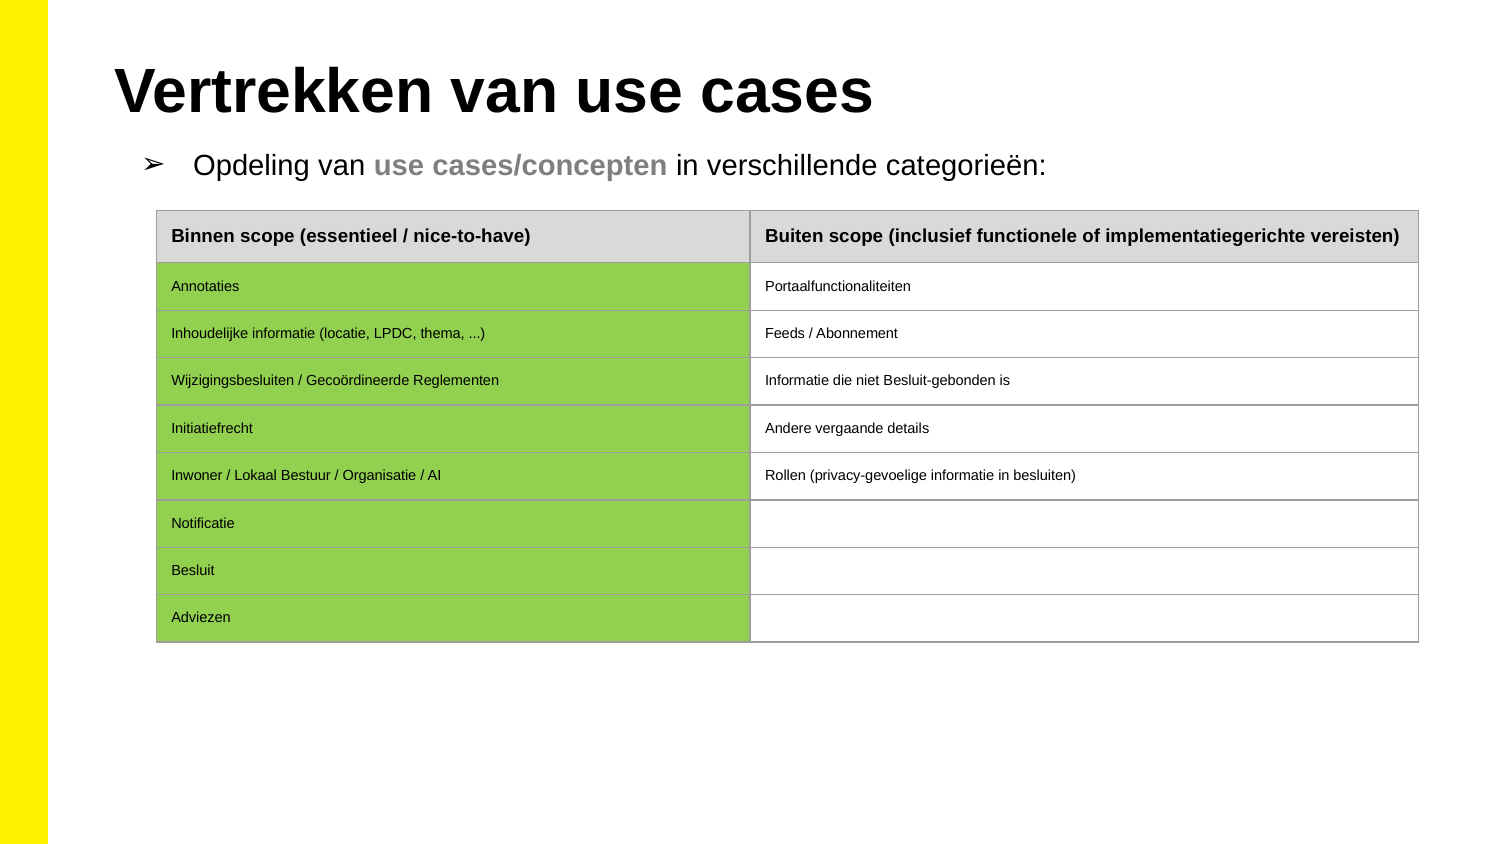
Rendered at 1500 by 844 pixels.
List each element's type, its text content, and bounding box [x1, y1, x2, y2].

table_cell Inwoner / Lokaal Bestuur / Organisatie / AI [157, 453, 749, 499]
table_cell Initiatiefrecht [157, 406, 749, 452]
text_box Opdeling van use cases/concepten in verschillende categorieën: [103, 131, 1419, 197]
table_cell Rollen (privacy-gevoelige informatie in besluiten) [751, 453, 1418, 499]
table_cell [751, 501, 1418, 547]
table_cell [751, 595, 1418, 641]
table_header Buiten scope (inclusief functionele of implementatiegerichte vereisten) [751, 211, 1418, 262]
table_cell Feeds / Abonnement [751, 311, 1418, 357]
table_cell [751, 548, 1418, 594]
table_cell Notificatie [157, 501, 749, 547]
table_cell Besluit [157, 548, 749, 594]
table_cell Portaalfunctionaliteiten [751, 263, 1418, 310]
table_cell Adviezen [157, 595, 749, 641]
table_header Binnen scope (essentieel / nice-to-have) [157, 211, 749, 262]
table_cell Annotaties [157, 263, 749, 310]
table_cell Inhoudelijke informatie (locatie, LPDC, thema, ...) [157, 311, 749, 357]
table_cell Andere vergaande details [751, 406, 1418, 452]
table_cell Wijzigingsbesluiten / Gecoördineerde Reglementen [157, 358, 749, 404]
table_cell Informatie die niet Besluit-gebonden is [751, 358, 1418, 404]
text_box Vertrekken van use cases [103, 44, 1449, 135]
